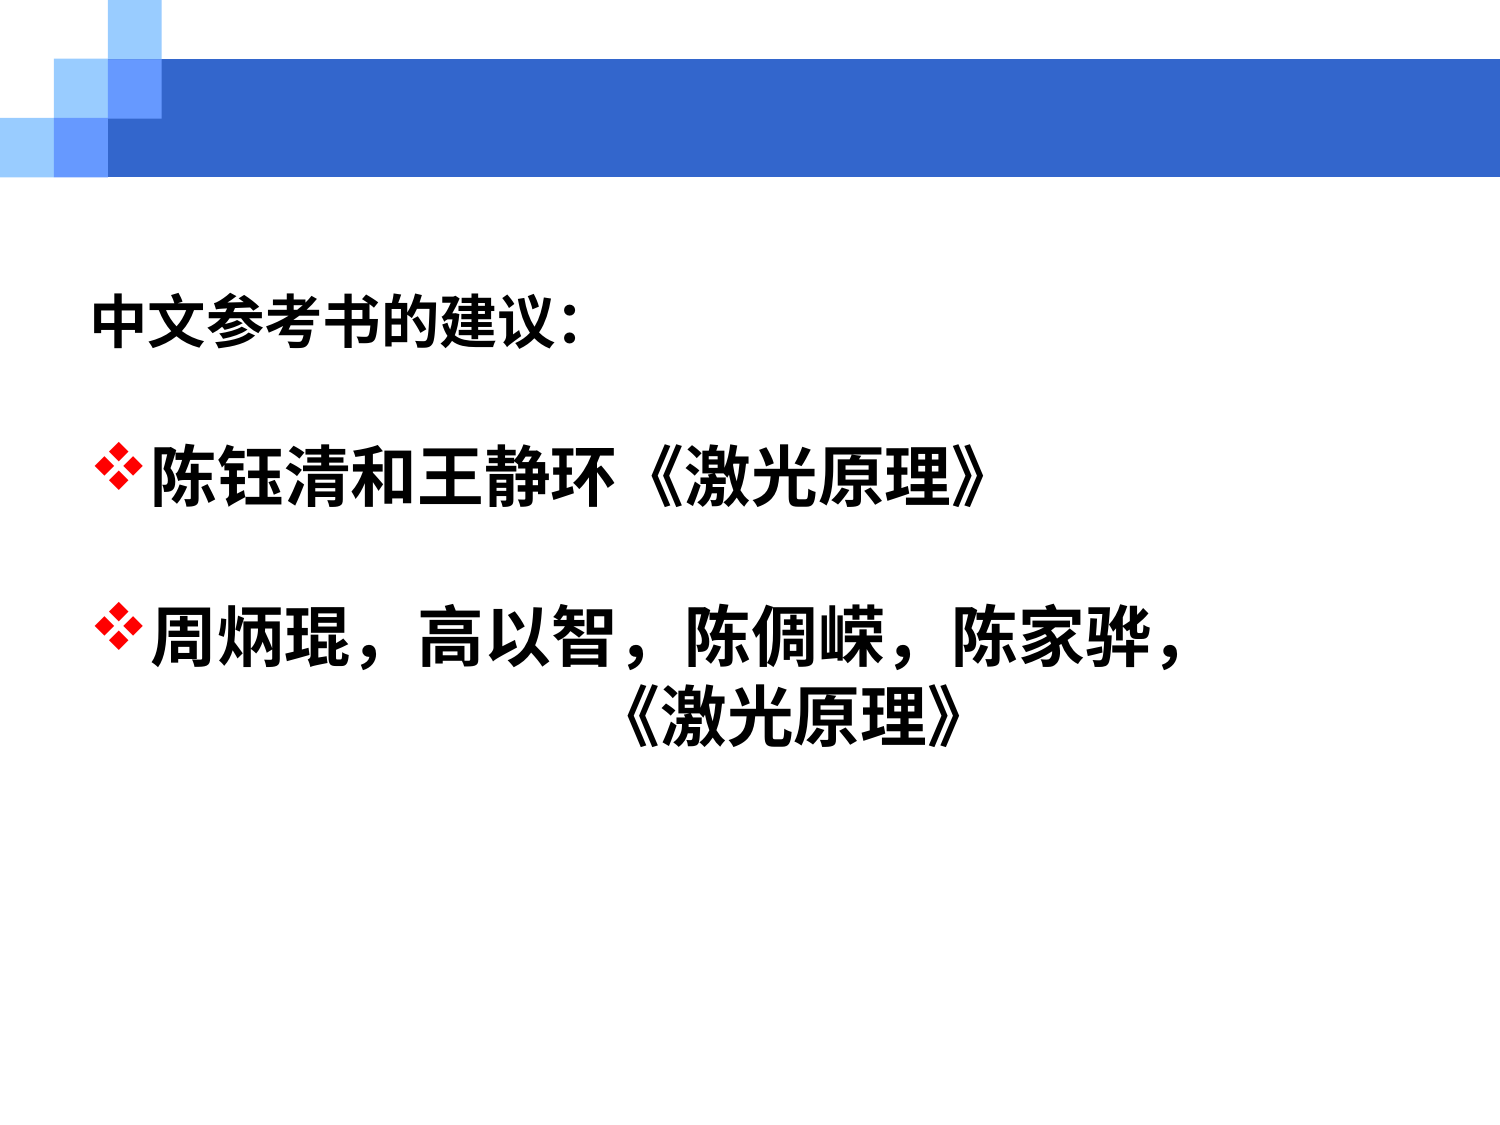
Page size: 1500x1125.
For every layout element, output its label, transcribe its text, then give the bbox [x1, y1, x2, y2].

text_box 中文参考书的建议： 陈钰清和王静环《激光原理》 周炳琨，高以智，陈倜嵘，陈家骅， 《激光原理》 [74, 277, 1466, 762]
